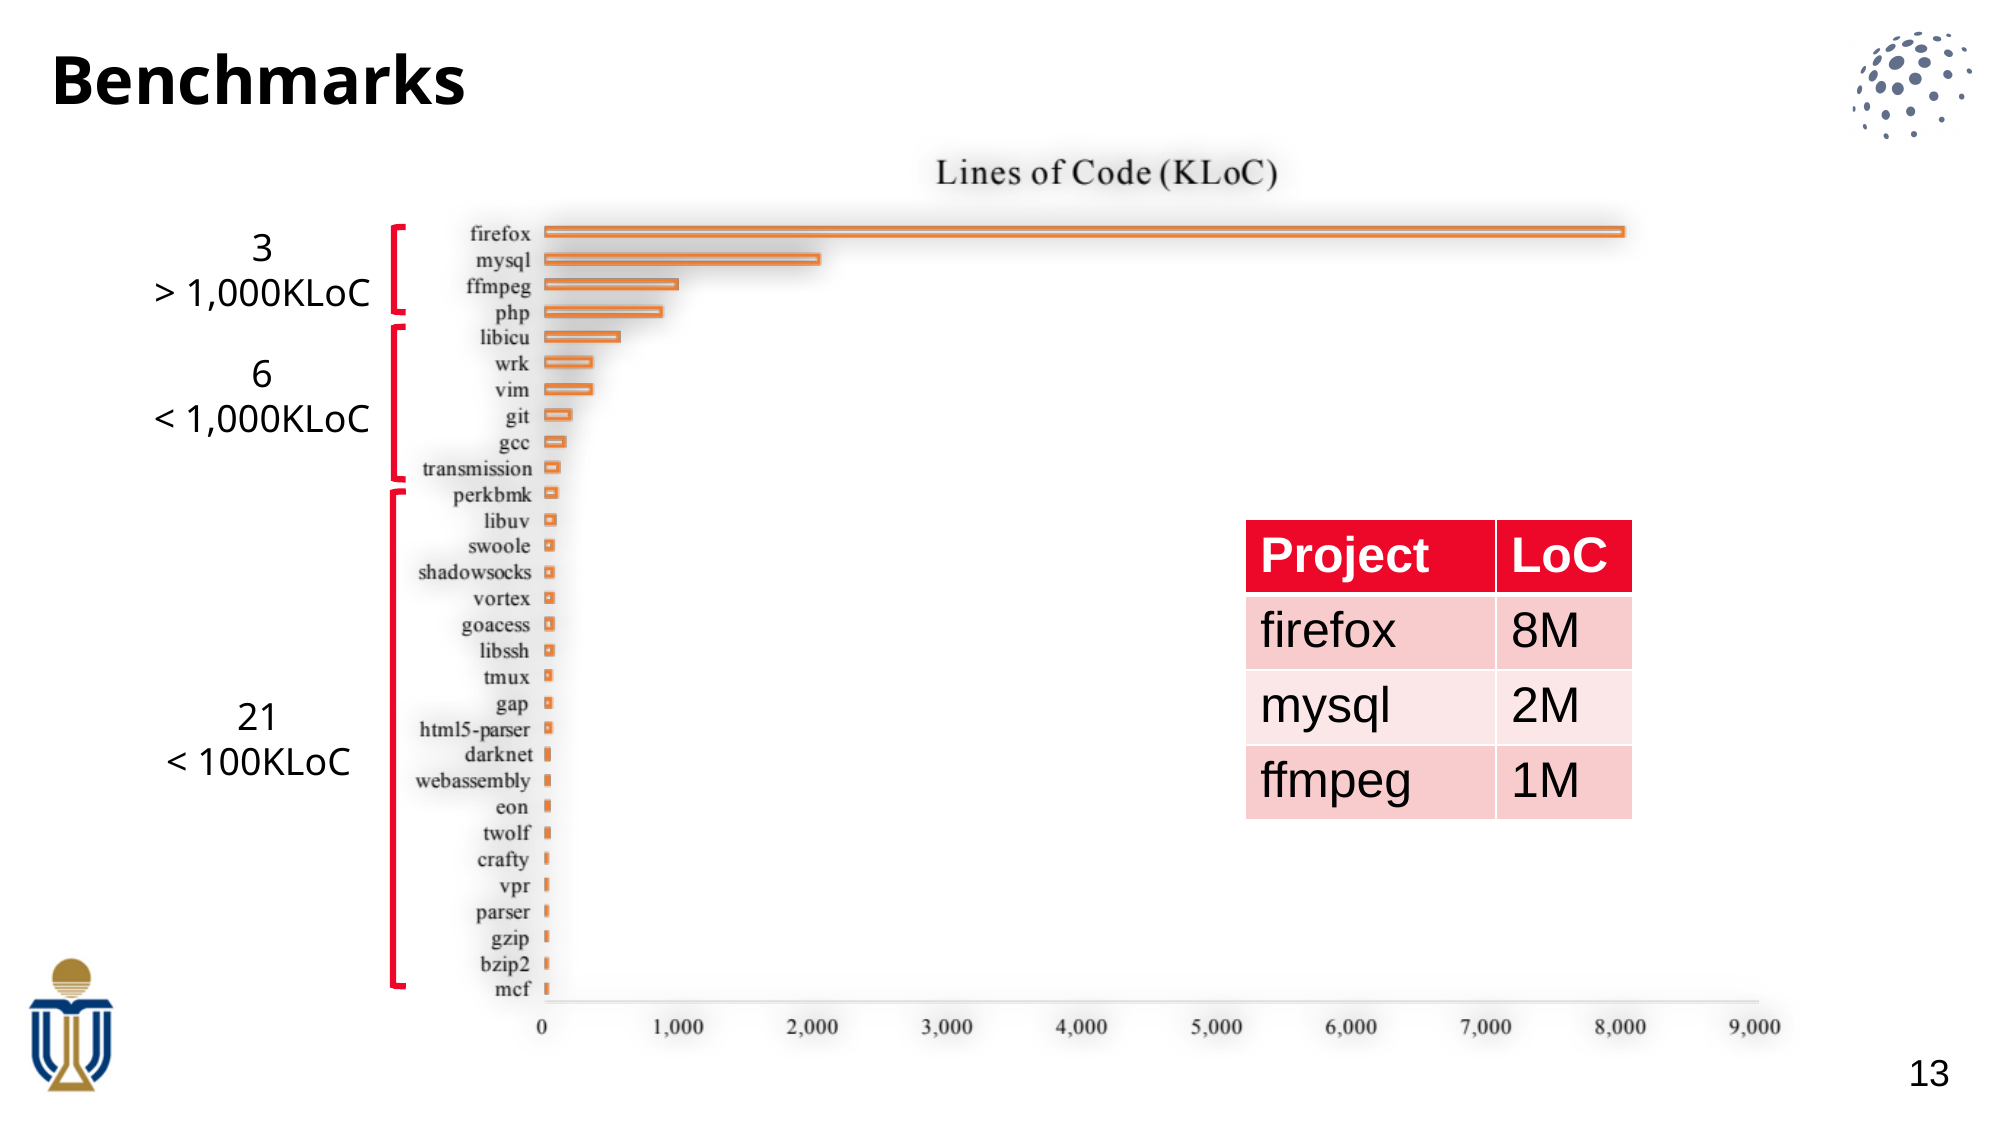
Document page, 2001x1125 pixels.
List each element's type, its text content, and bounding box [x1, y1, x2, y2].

picture [16, 947, 122, 1111]
text_box [392, 490, 405, 987]
text_box [393, 326, 405, 480]
text_box Benchmarks [0, 30, 668, 126]
text_box 21 < 100KLoC [151, 685, 366, 791]
picture [405, 133, 1807, 1050]
text_box 6 < 1,000KLoC [139, 342, 386, 448]
picture [1846, 22, 1981, 150]
text_box 3 > 1,000KLoC [139, 216, 386, 322]
text_box [393, 226, 405, 313]
